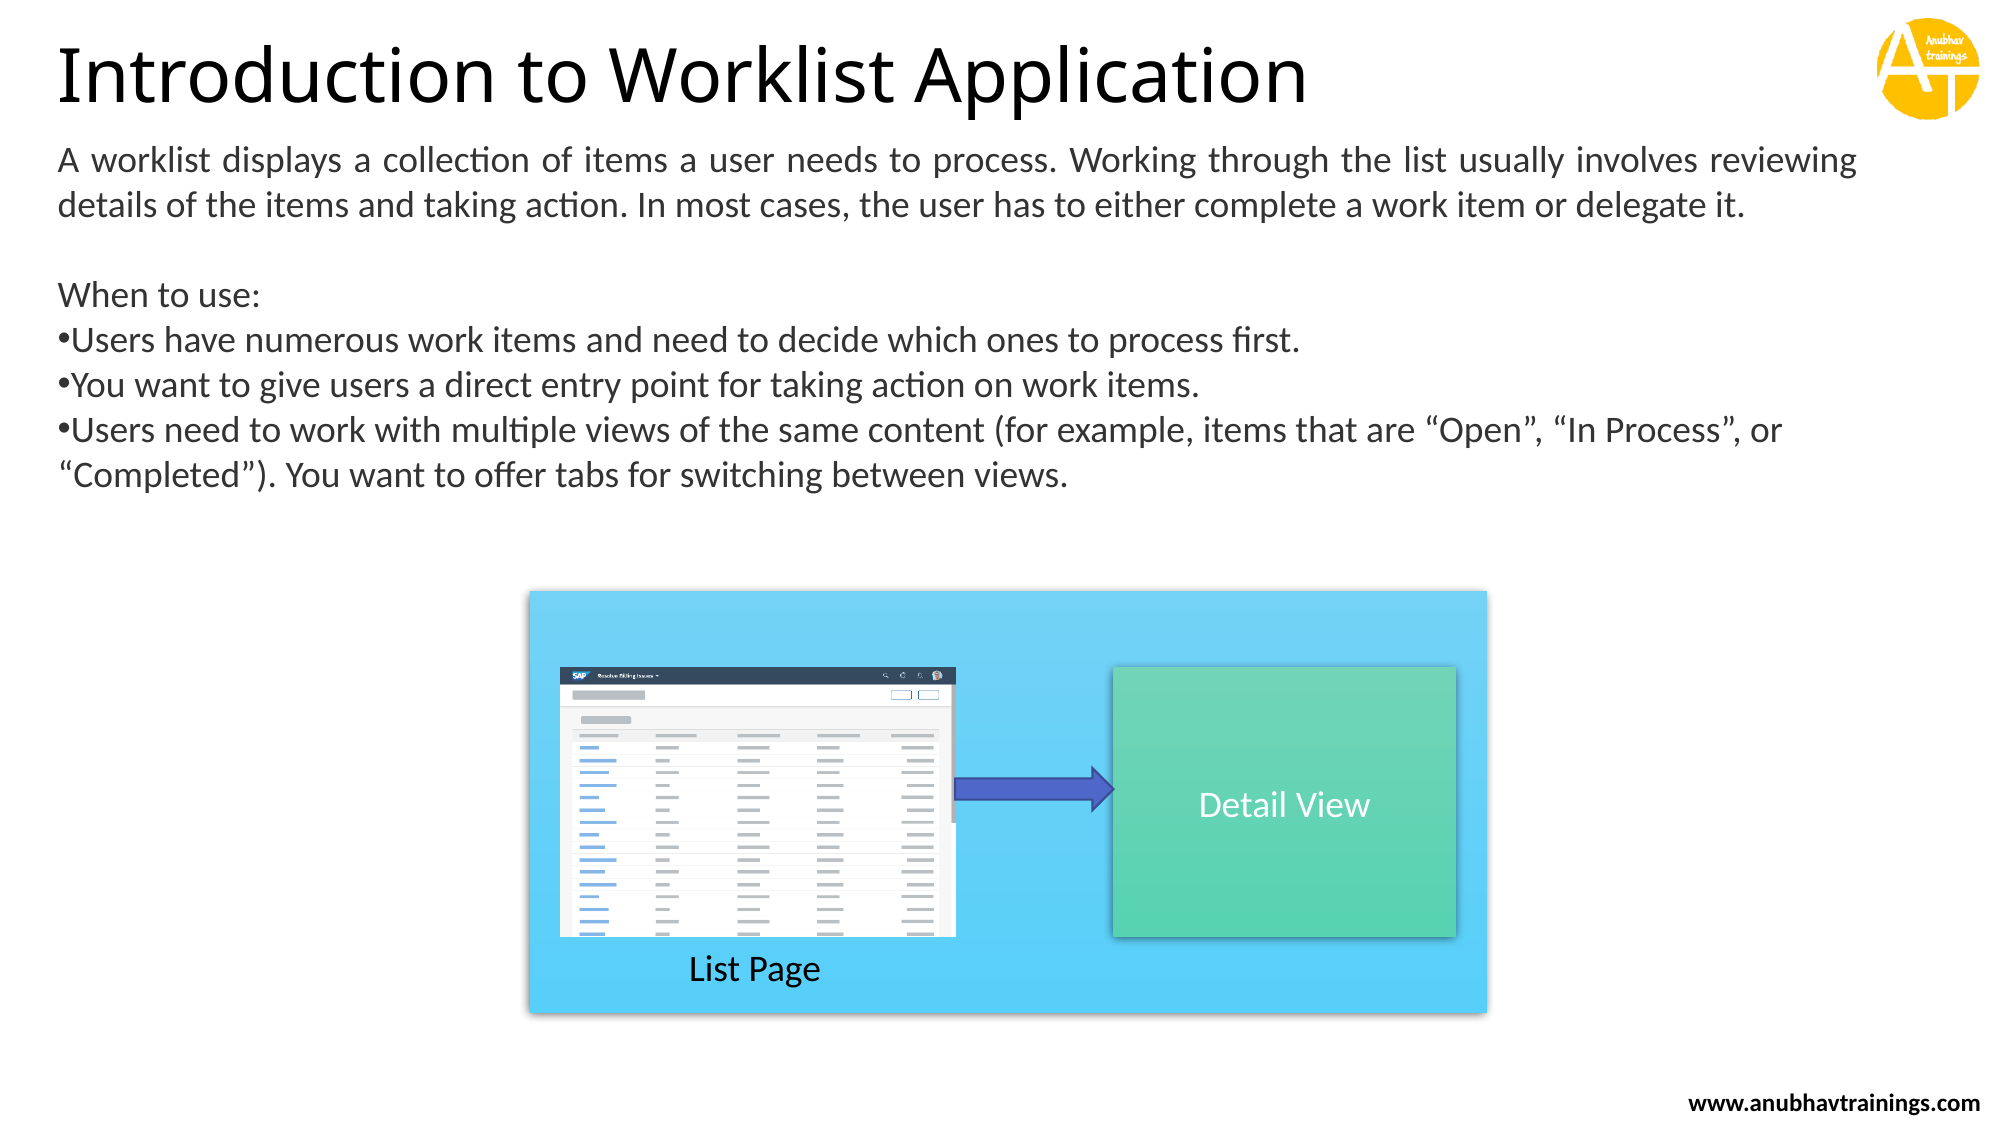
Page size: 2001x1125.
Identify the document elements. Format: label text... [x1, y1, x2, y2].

text_box Detail View [1113, 667, 1456, 937]
picture [560, 667, 956, 937]
text_box [529, 591, 1487, 1013]
picture [1866, 11, 1985, 128]
footer www.anubhavtrainings.com [1669, 1089, 2000, 1114]
text_box [956, 765, 1116, 813]
text_box List Page [674, 937, 850, 996]
text_box Introduction to Worklist Application [42, 30, 1639, 127]
text_box A worklist displays a collection of items a user needs to process. Working through the list usually involves reviewing details of the items and taking action. In most cases, the user has to either complete a work item or delegate it. When to use: Users have numerous work items and need to decide which ones to process first. You want to give users a direct entry point for taking action on work items. Users need to work with multiple views of the same content (for example, items that are “Open”, “In Process”, or “Completed”). You want to offer tabs for switching between views. [42, 127, 1874, 548]
